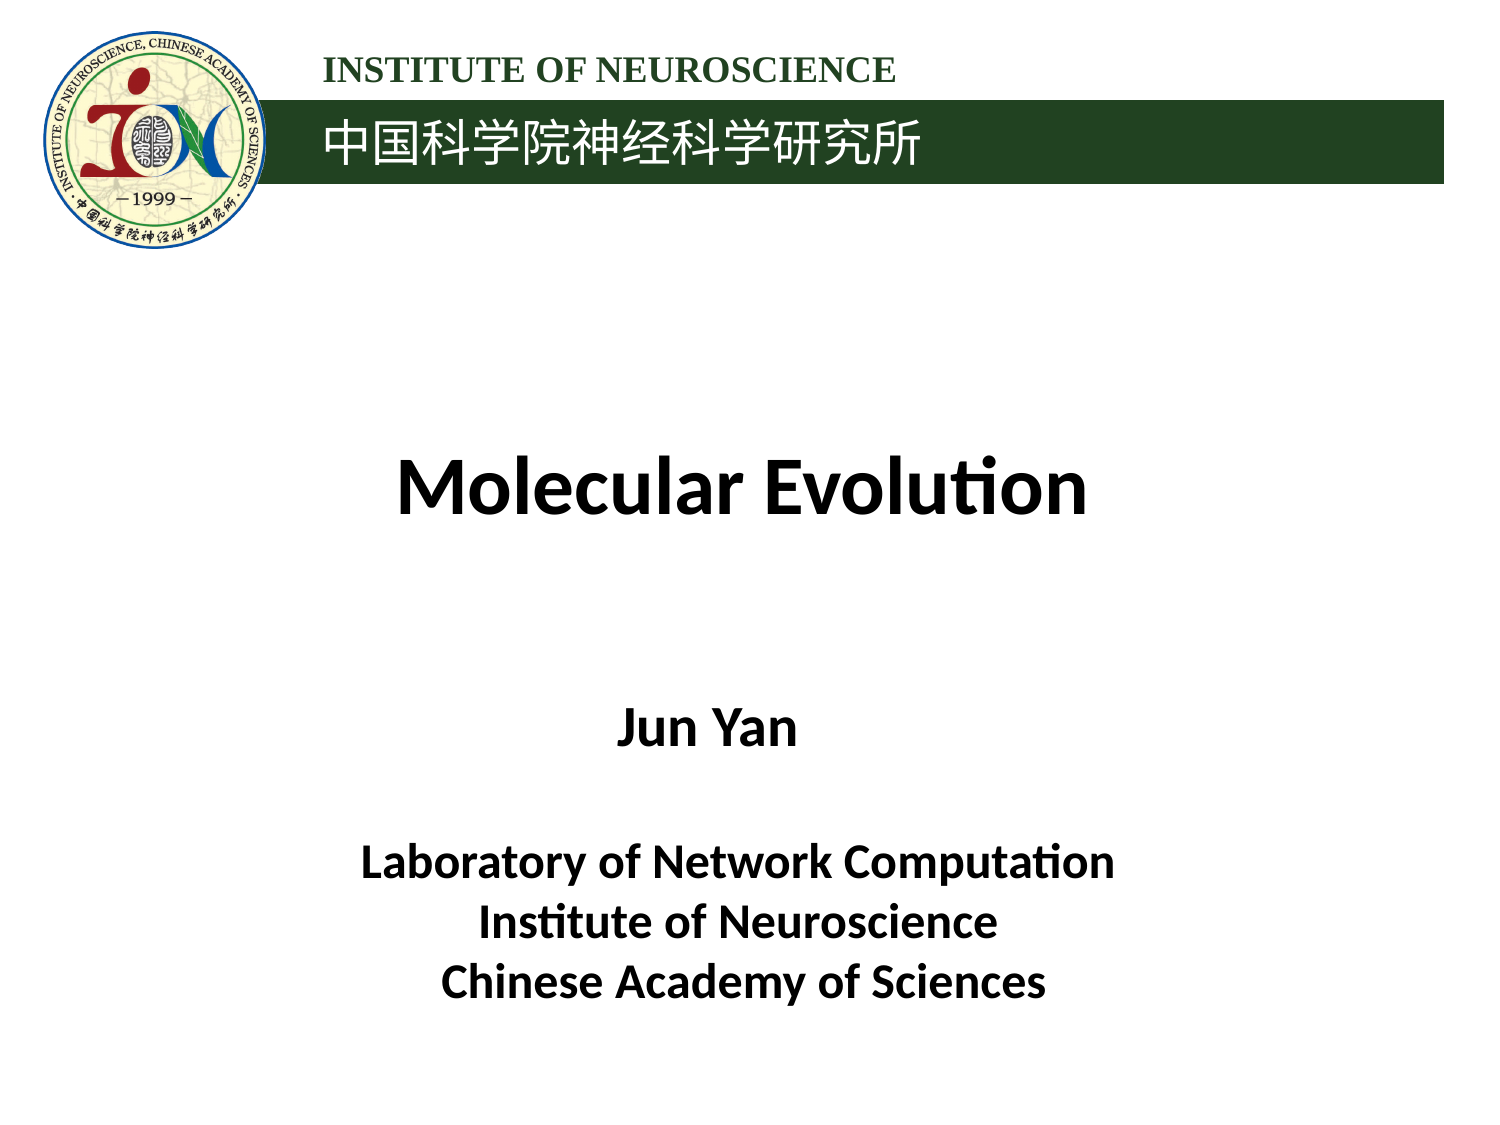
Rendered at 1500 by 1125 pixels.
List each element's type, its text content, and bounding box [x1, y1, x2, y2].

text_box 中国科学院神经科学研究所 [307, 103, 937, 179]
title Molecular Evolution [92, 360, 1392, 602]
text_box Laboratory of Network Computation Institute of Neuroscience Chinese Academy of Sciences [70, 820, 1406, 1016]
text_box Jun Yan [602, 680, 814, 766]
text_box INSTITUTE OF NEUROSCIENCE [307, 37, 913, 98]
picture [42, 31, 266, 249]
text_box [271, 98, 1446, 186]
